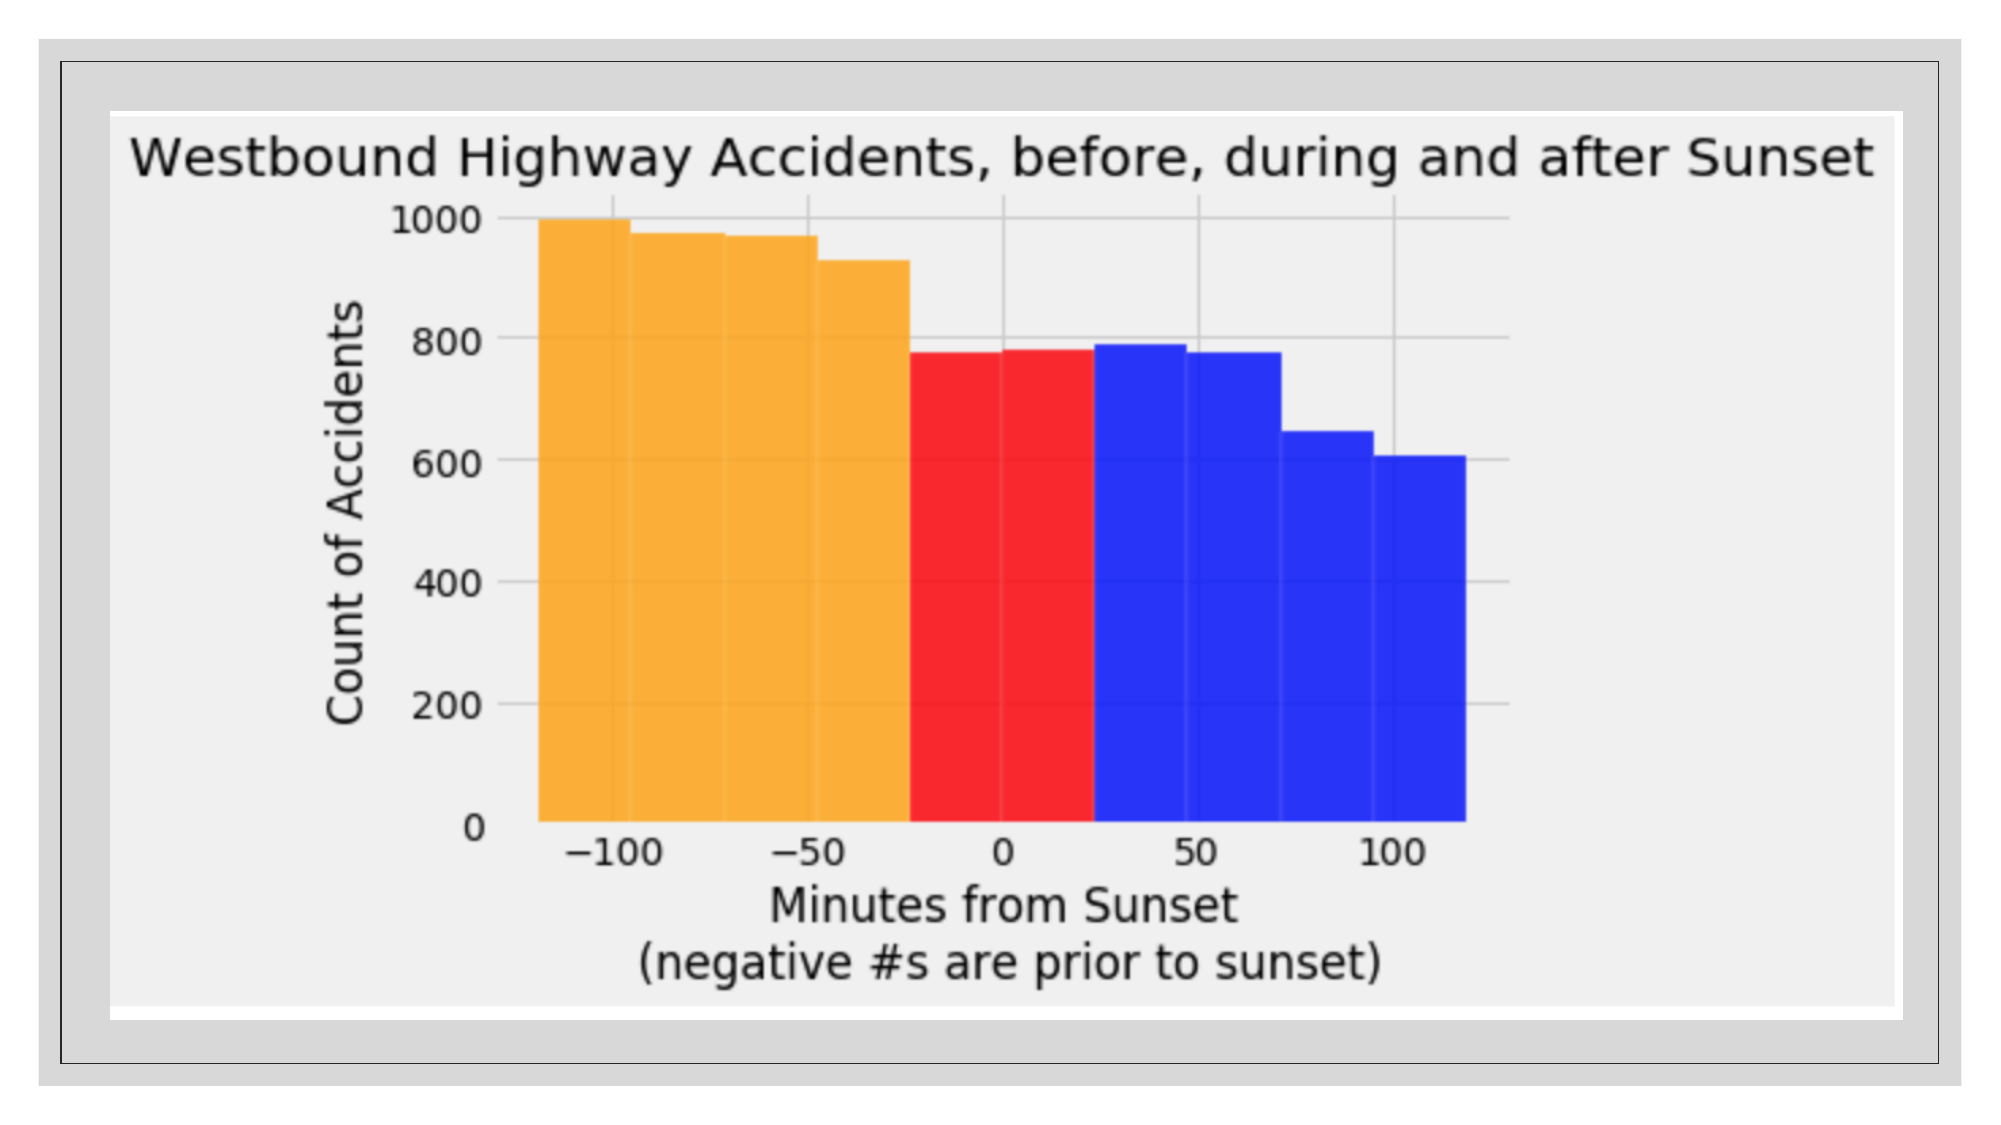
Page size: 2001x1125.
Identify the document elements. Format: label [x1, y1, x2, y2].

picture [110, 111, 1903, 1020]
